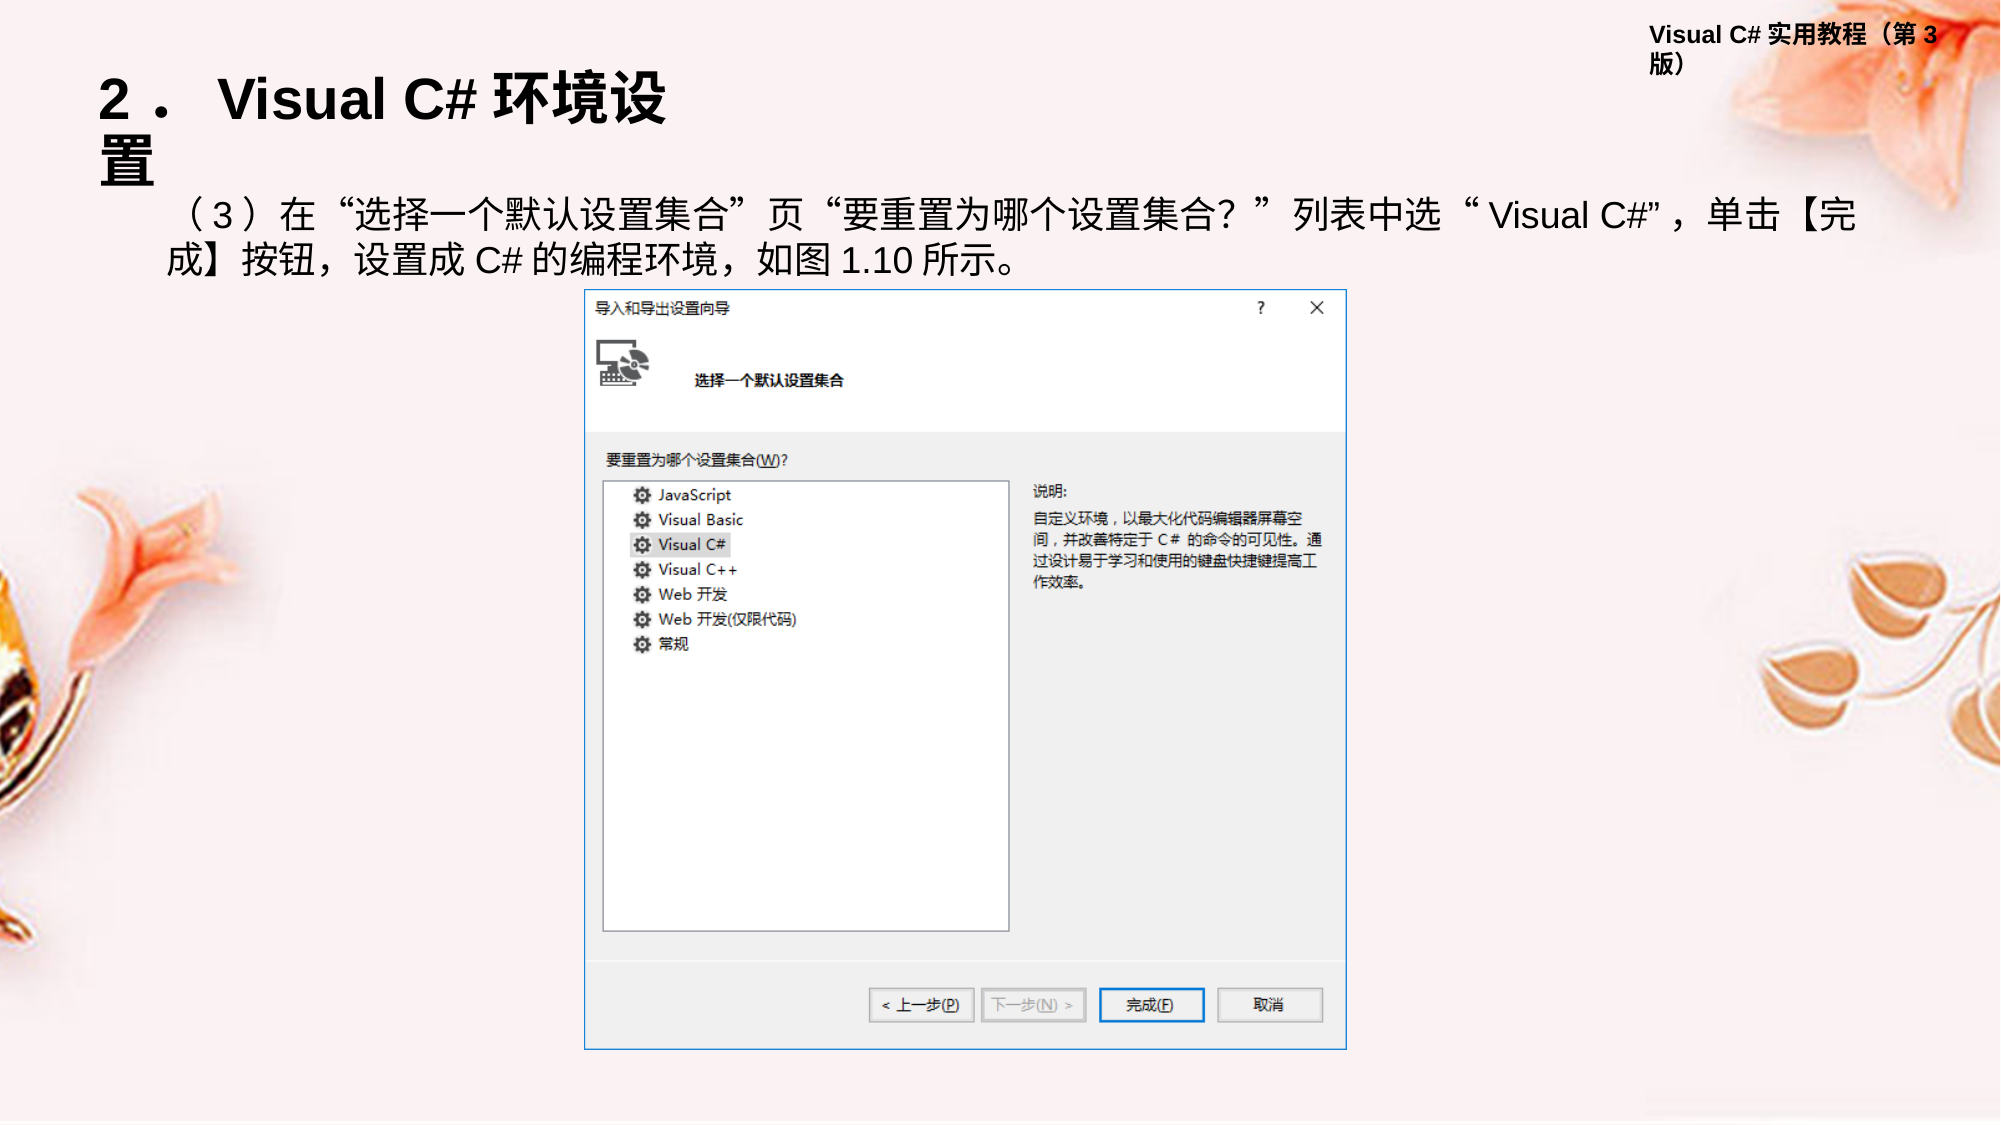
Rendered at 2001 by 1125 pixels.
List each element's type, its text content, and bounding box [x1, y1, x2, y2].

text_box 2．Visual C#环境设置 [83, 61, 728, 139]
picture [0, 0, 2001, 1125]
text_box （3）在“选择一个默认设置集合”页“要重置为哪个设置集合？”列表中选“Visual C#”，单击【完成】按钮，设置成C#的编程环境，如图1.10所示。 [151, 183, 1874, 288]
